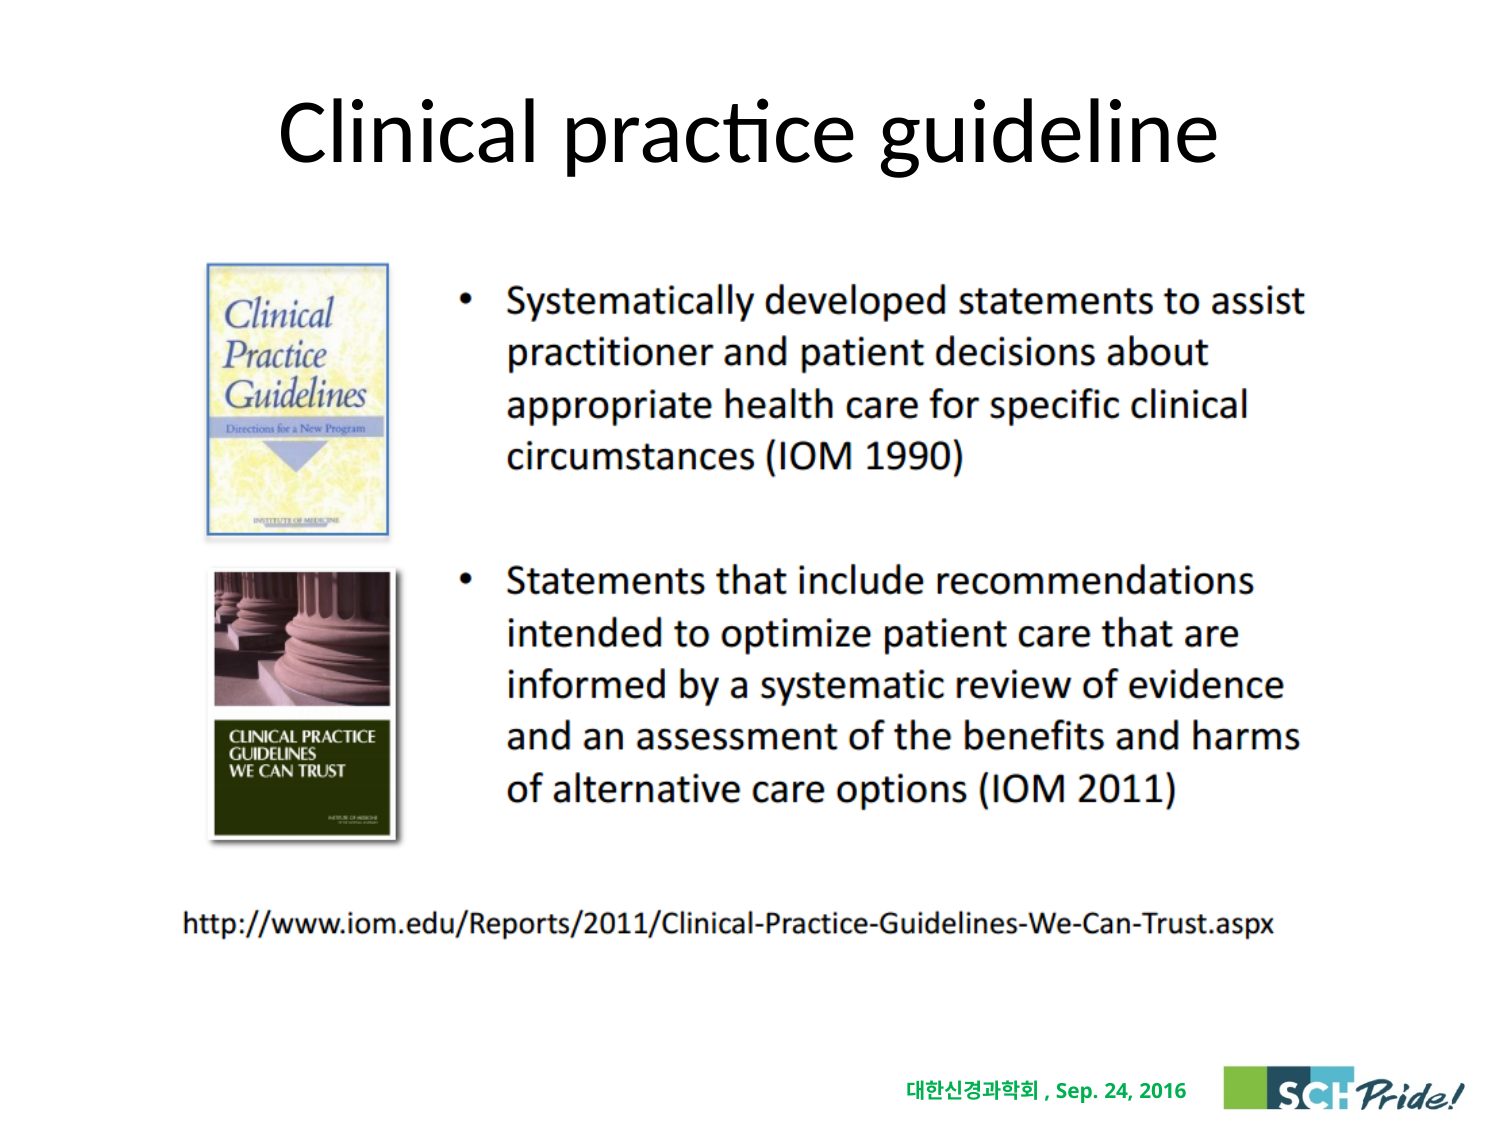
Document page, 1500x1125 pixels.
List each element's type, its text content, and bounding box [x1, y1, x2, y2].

picture [1222, 1064, 1465, 1110]
title Clinical practice guideline [103, 59, 1397, 193]
picture [135, 229, 1377, 970]
